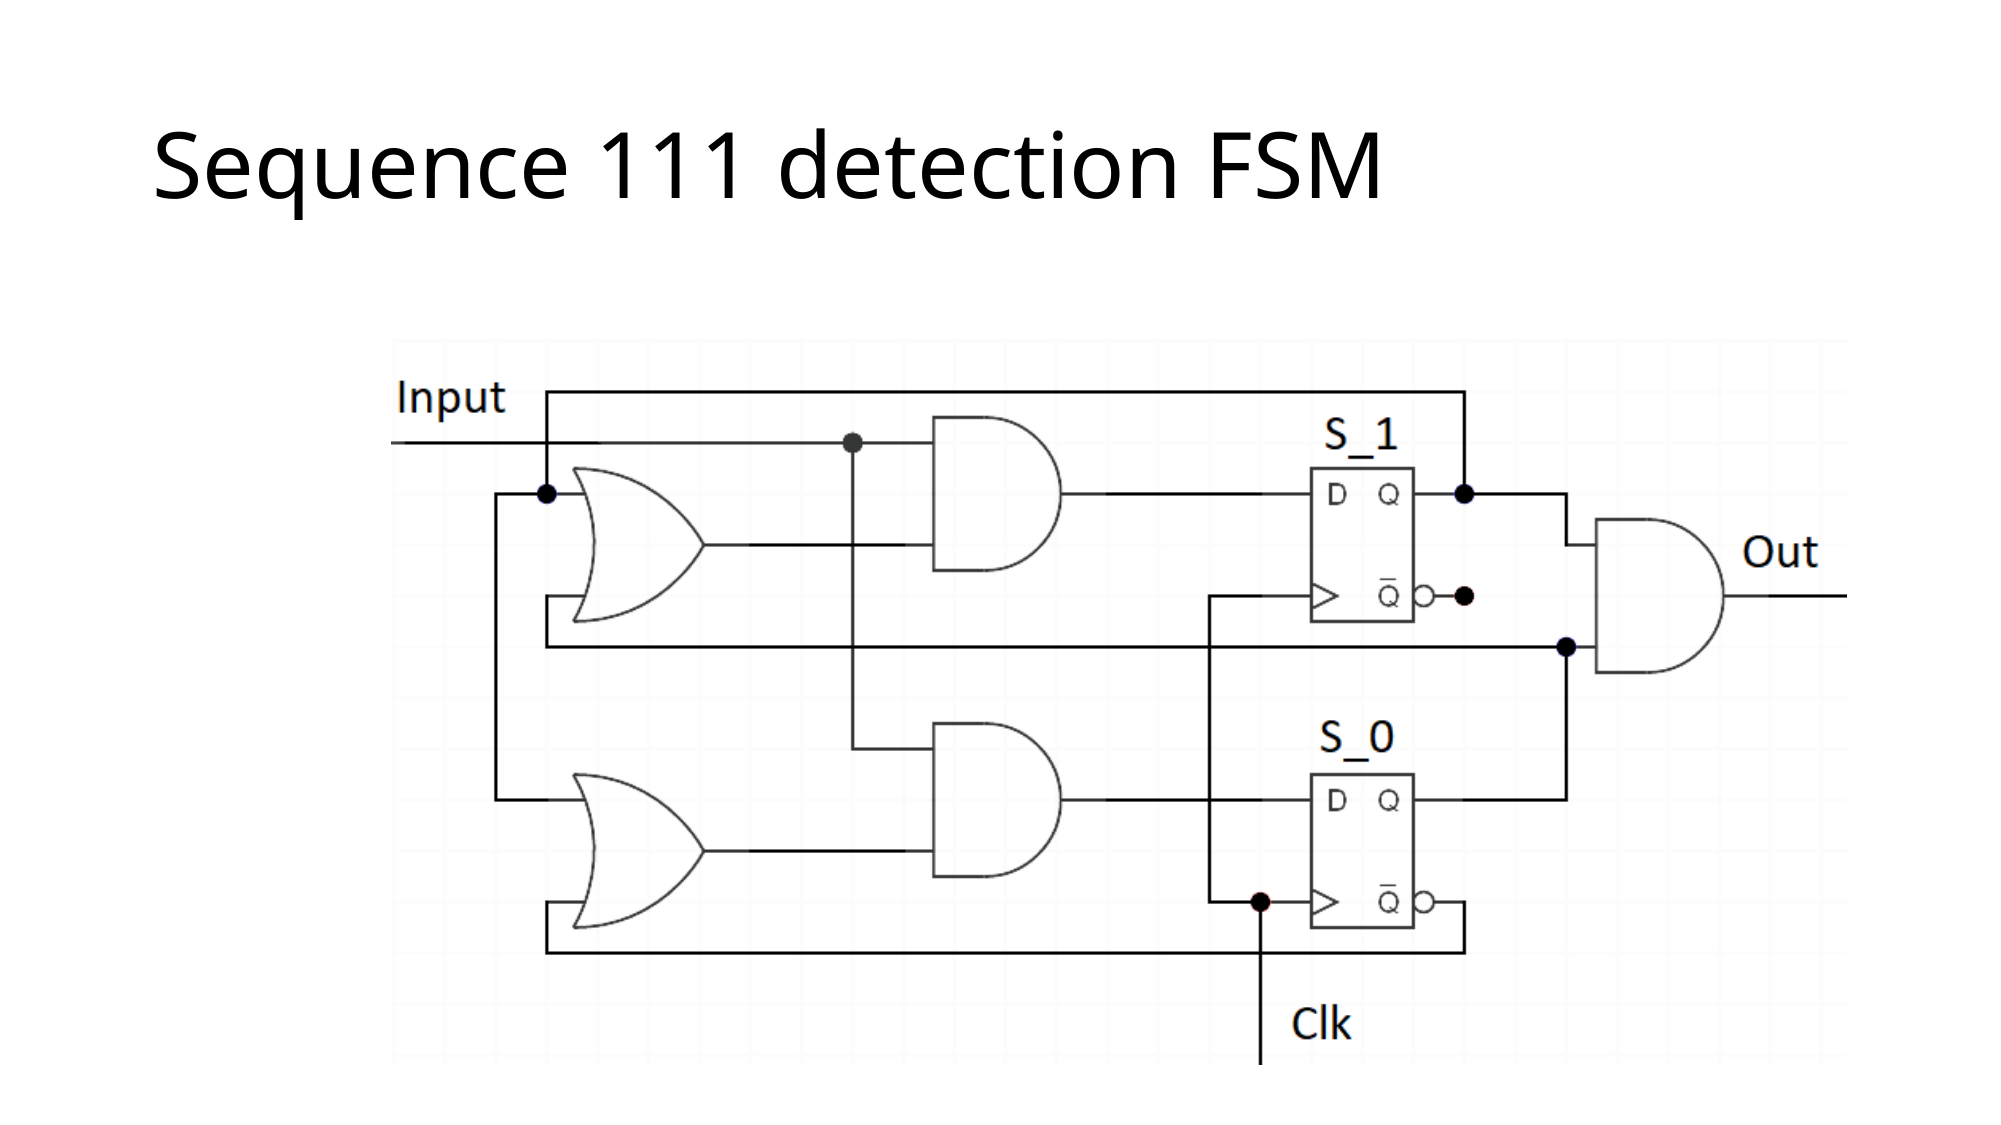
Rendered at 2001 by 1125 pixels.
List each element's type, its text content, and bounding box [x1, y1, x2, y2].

title Sequence 111 detection FSM [137, 59, 1863, 278]
picture [391, 338, 1847, 1065]
